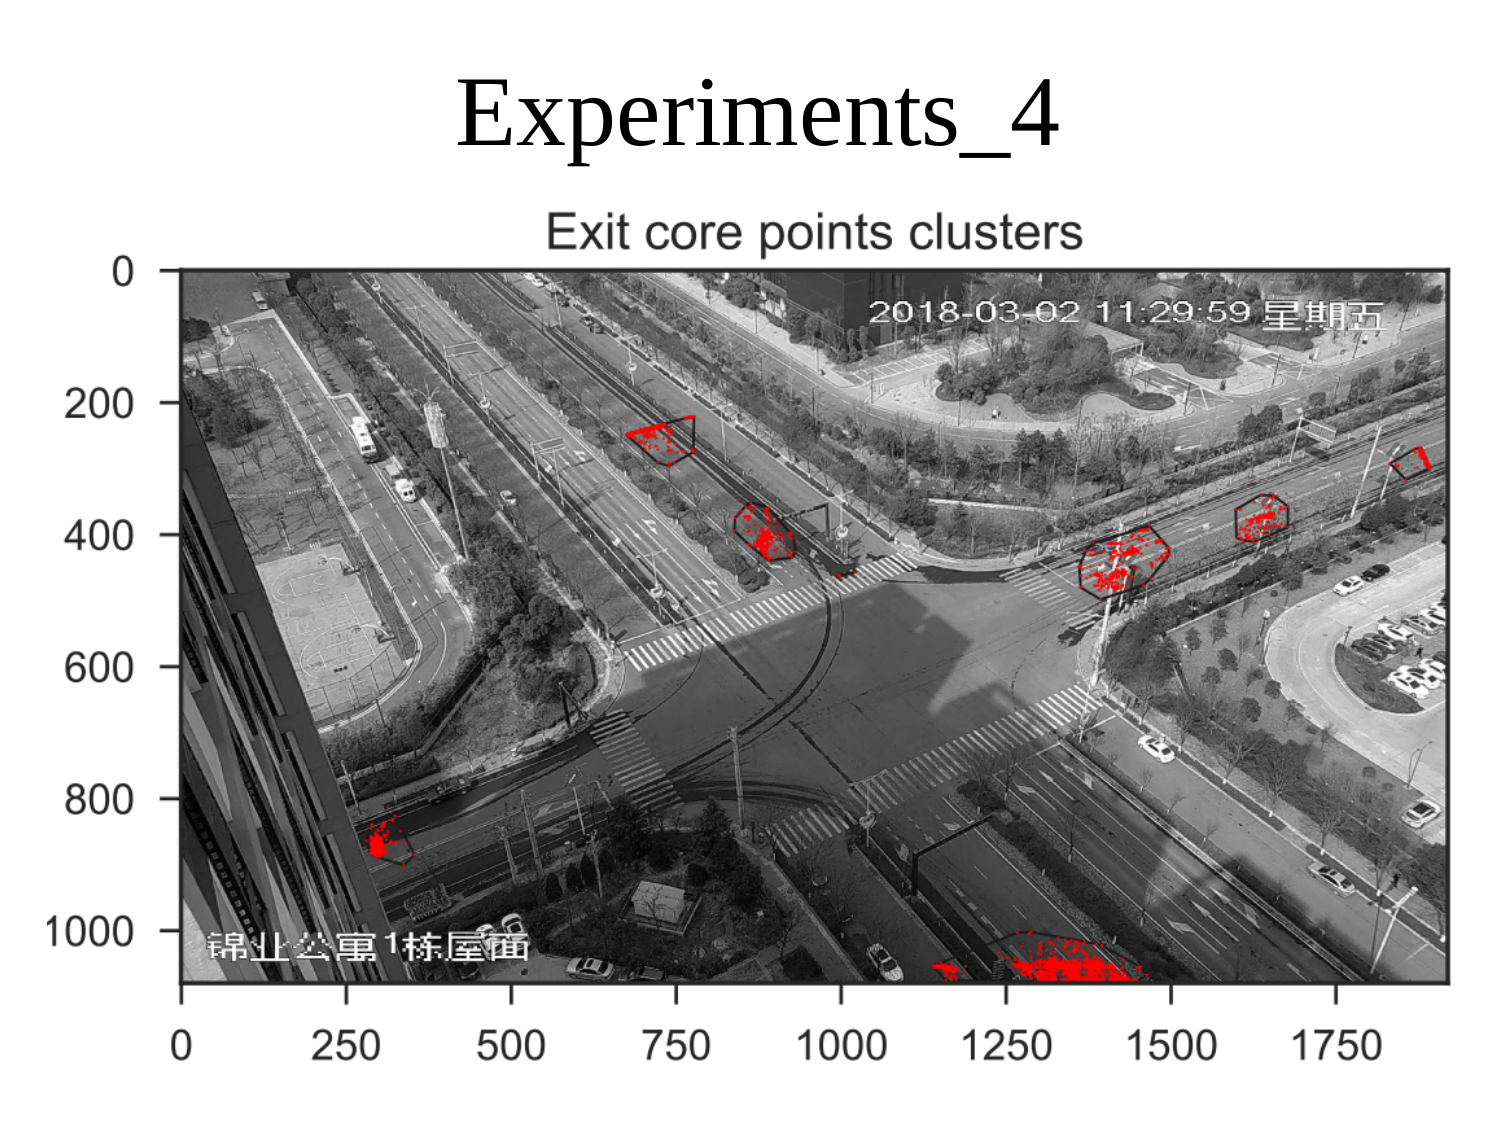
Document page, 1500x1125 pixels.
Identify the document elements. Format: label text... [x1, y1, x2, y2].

picture [47, 199, 1470, 1079]
text_box Experiments_4 [193, 49, 1324, 175]
